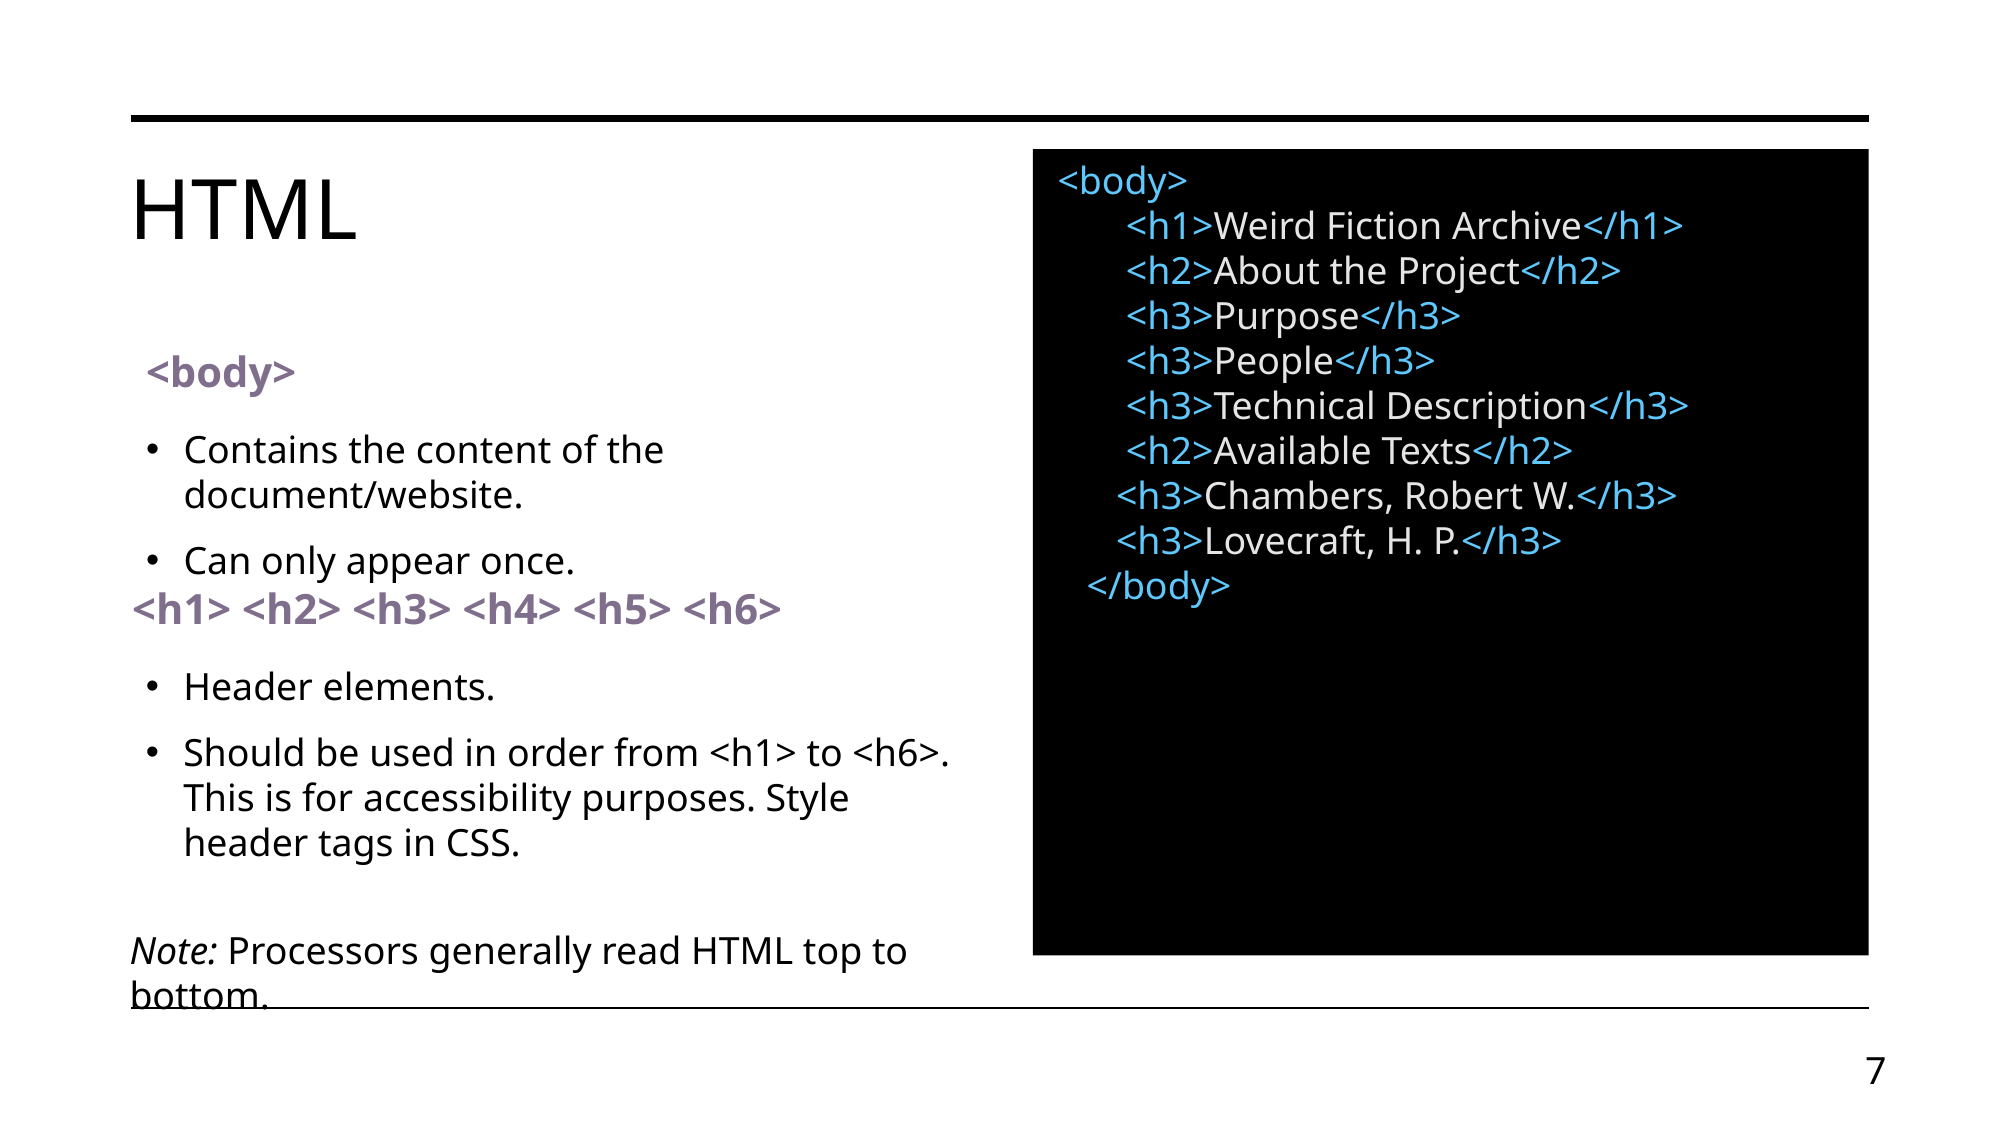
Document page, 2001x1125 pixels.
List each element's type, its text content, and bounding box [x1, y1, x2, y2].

list <body> [131, 328, 967, 415]
list Contains the content of the document/website. Can only appear once. [131, 418, 967, 563]
slide_number 7 [1791, 1042, 1902, 1103]
text_box <h1> <h2> <h3> <h4> <h5> <h6> [117, 565, 953, 653]
list <body> <h1>Weird Fiction Archive</h1> <h2>About the Project</h2> <h3>Purpose</h3> <h3>People</h3> <h3>Technical Description</h3> <h2>Available Texts</h2> <h3>Chambers, Robert W.</h3> <h3>Lovecraft, H. P.</h3> </body> [1032, 149, 1869, 956]
text_box Note: Processors generally read HTML top to bottom. [114, 919, 976, 1030]
title HTML [114, 149, 1032, 283]
text_box Header elements. Should be used in order from <h1> to <h6>. This is for accessibility purposes. Style header tags in CSS. [131, 655, 967, 919]
